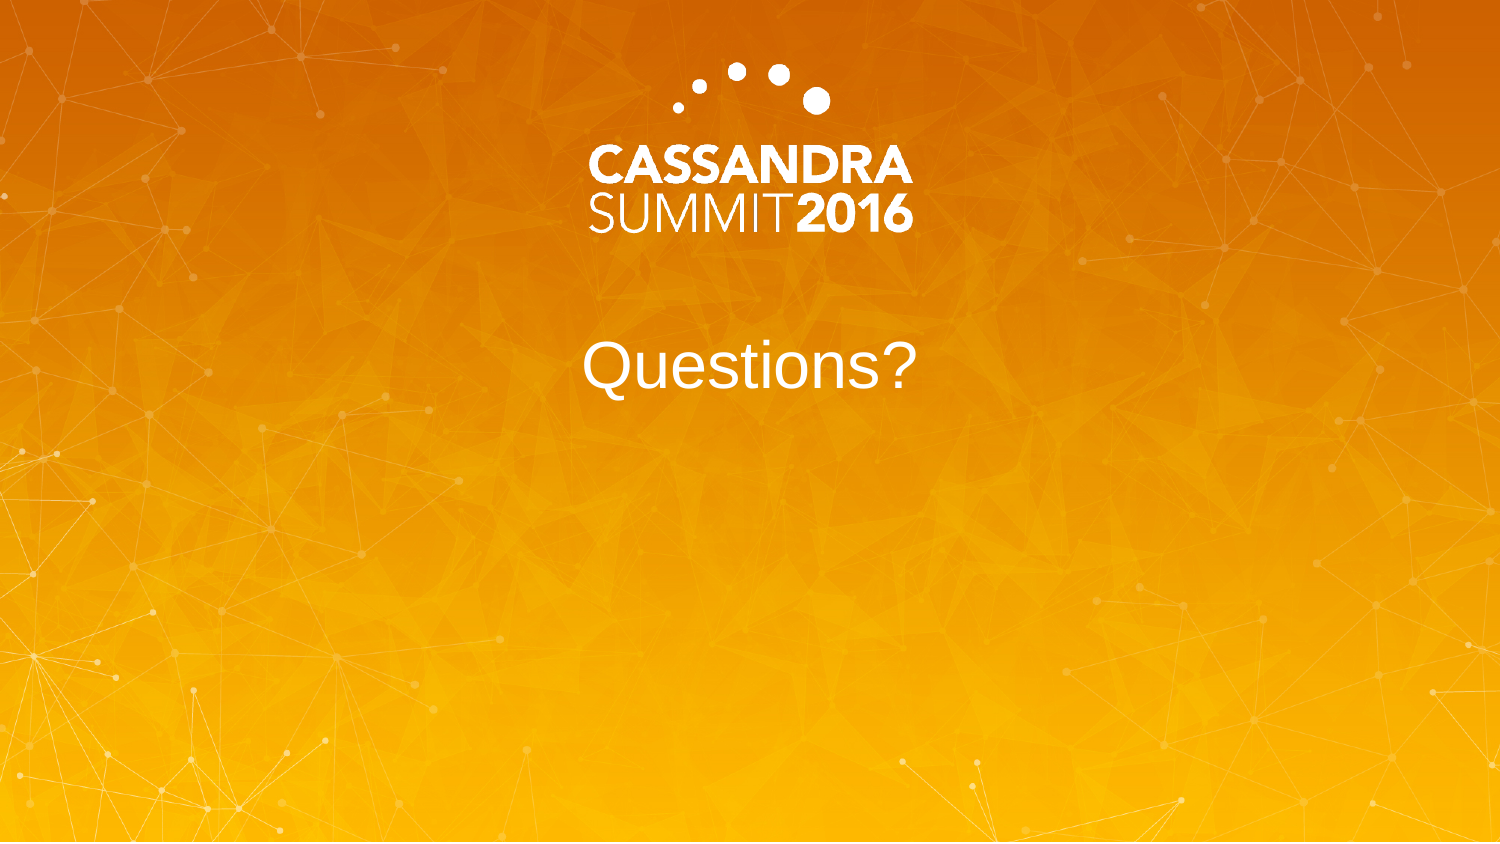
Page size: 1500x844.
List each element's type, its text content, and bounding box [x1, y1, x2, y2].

title Questions? [75, 292, 1425, 433]
picture [0, 0, 1500, 842]
